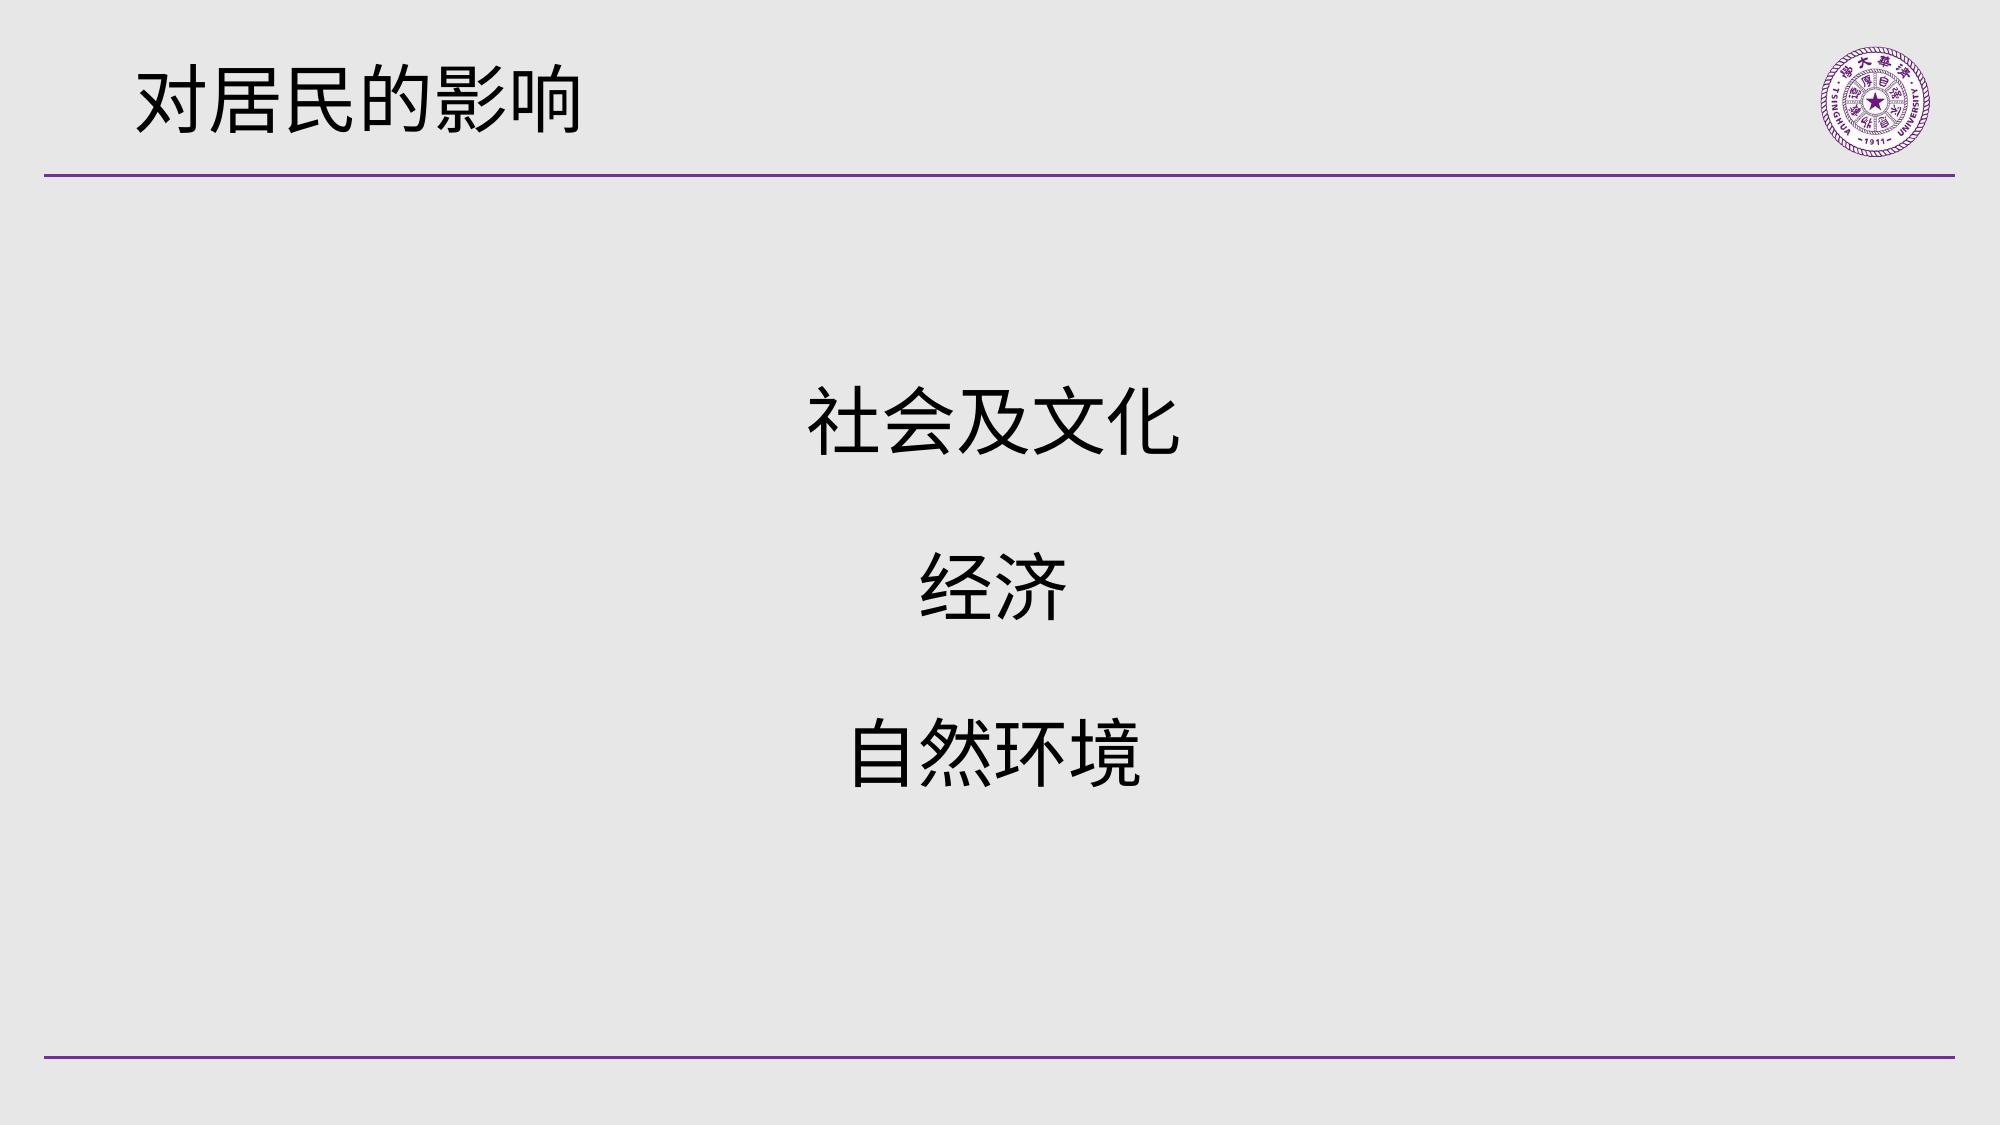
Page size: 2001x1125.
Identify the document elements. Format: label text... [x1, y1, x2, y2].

subtitle 对居民的影响 [118, 55, 1619, 159]
text_box 社会及文化 [671, 377, 1316, 480]
text_box 经济 [671, 543, 1316, 647]
text_box 自然环境 [671, 709, 1316, 813]
picture [1818, 44, 1932, 159]
